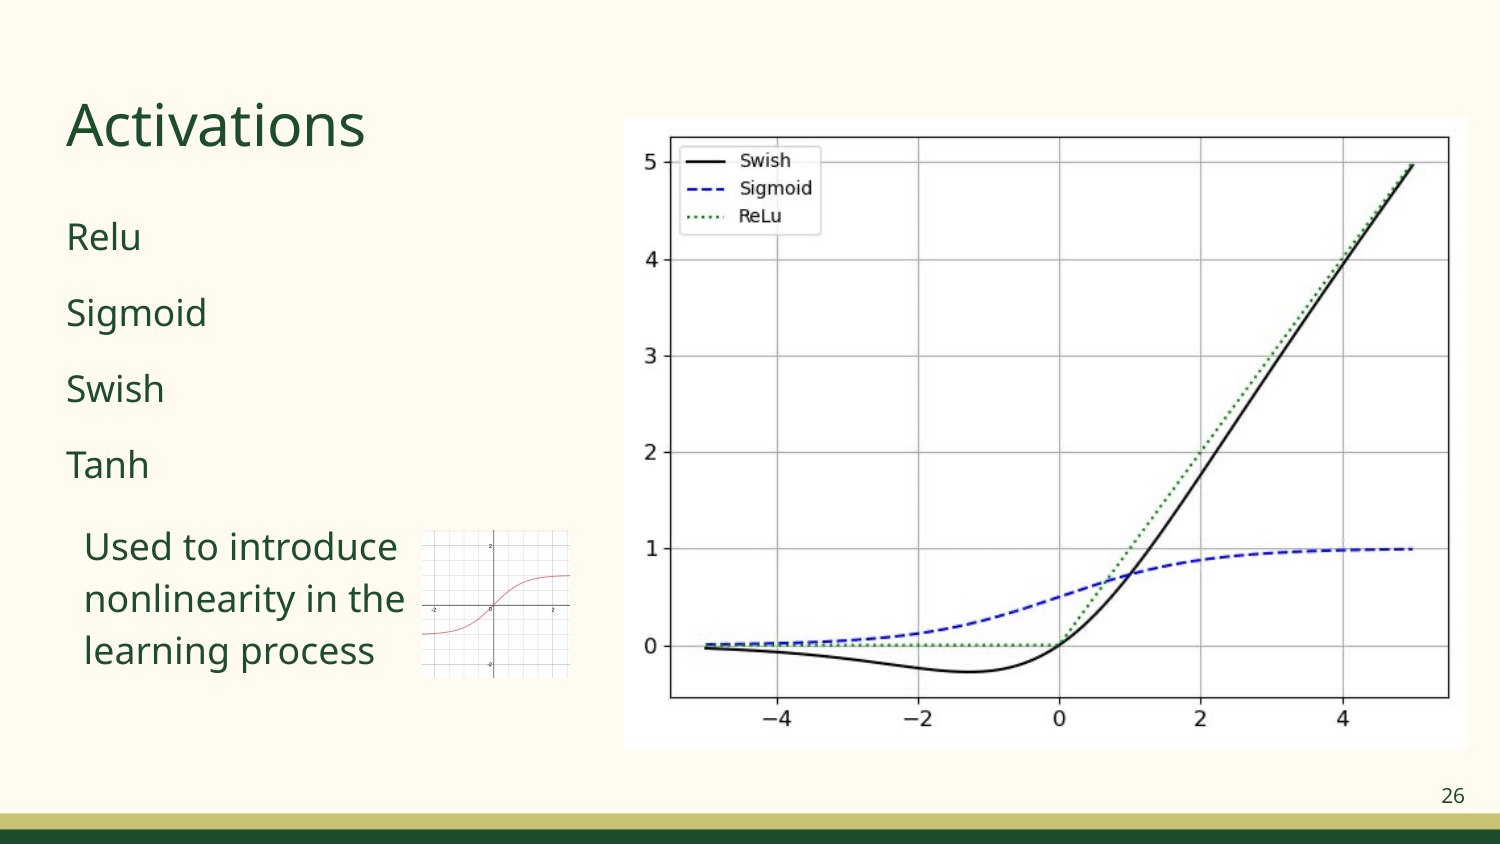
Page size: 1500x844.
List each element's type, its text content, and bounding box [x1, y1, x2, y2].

list Used to introduce nonlinearity in the learning process [68, 501, 521, 750]
title Activations [51, 72, 1449, 174]
picture [624, 117, 1468, 750]
slide_number 26 [1389, 764, 1480, 830]
picture [422, 530, 571, 679]
list Relu Sigmoid Swish Tanh [51, 192, 504, 502]
